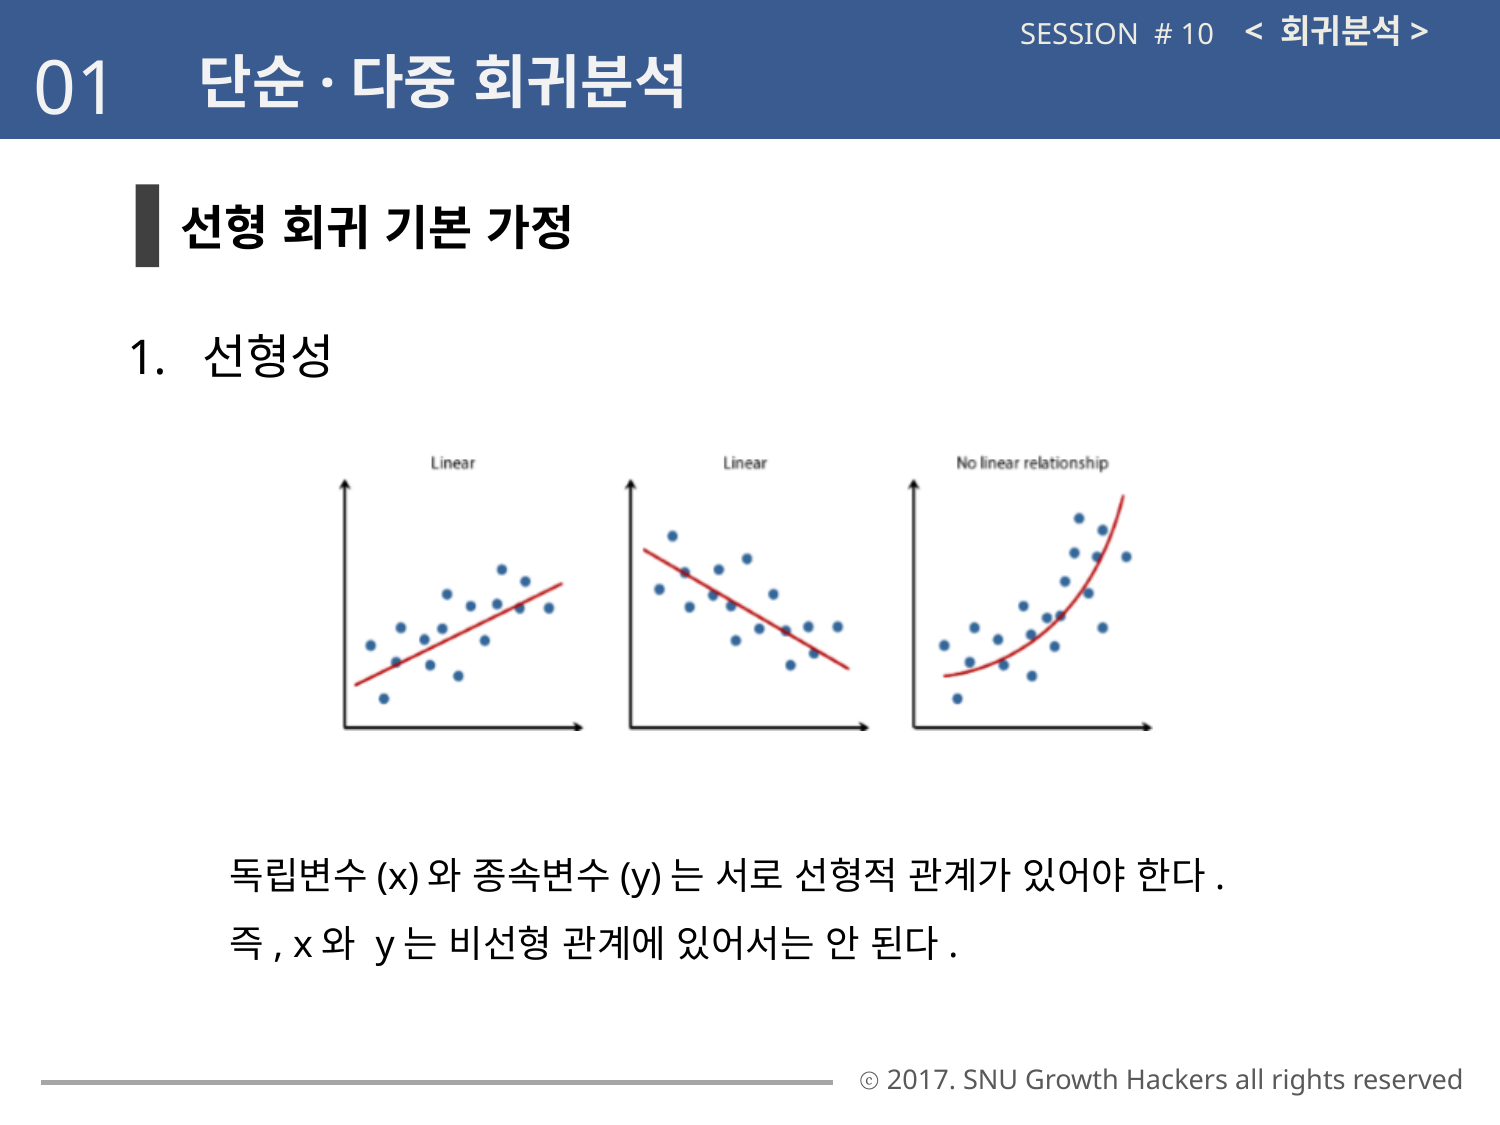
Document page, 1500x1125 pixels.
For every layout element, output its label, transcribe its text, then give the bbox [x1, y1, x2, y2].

text_box ⓒ 2017. SNU Growth Hackers all rights reserved [844, 1055, 1495, 1103]
text_box 독립변수(x)와 종속변수(y)는 서로 선형적 관계가 있어야 한다. 즉, x와 y는 비선형 관계에 있어서는 안 된다. [140, 822, 1500, 972]
text_box 선형 회귀 기본 가정 [166, 190, 1235, 263]
text_box 단순·다중 회귀분석 [183, 37, 703, 123]
text_box [134, 182, 161, 269]
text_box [986, 2, 1440, 59]
text_box 선형성 [112, 290, 727, 392]
text_box [0, 0, 1500, 139]
picture [335, 444, 1153, 731]
text_box 01 [18, 32, 135, 138]
